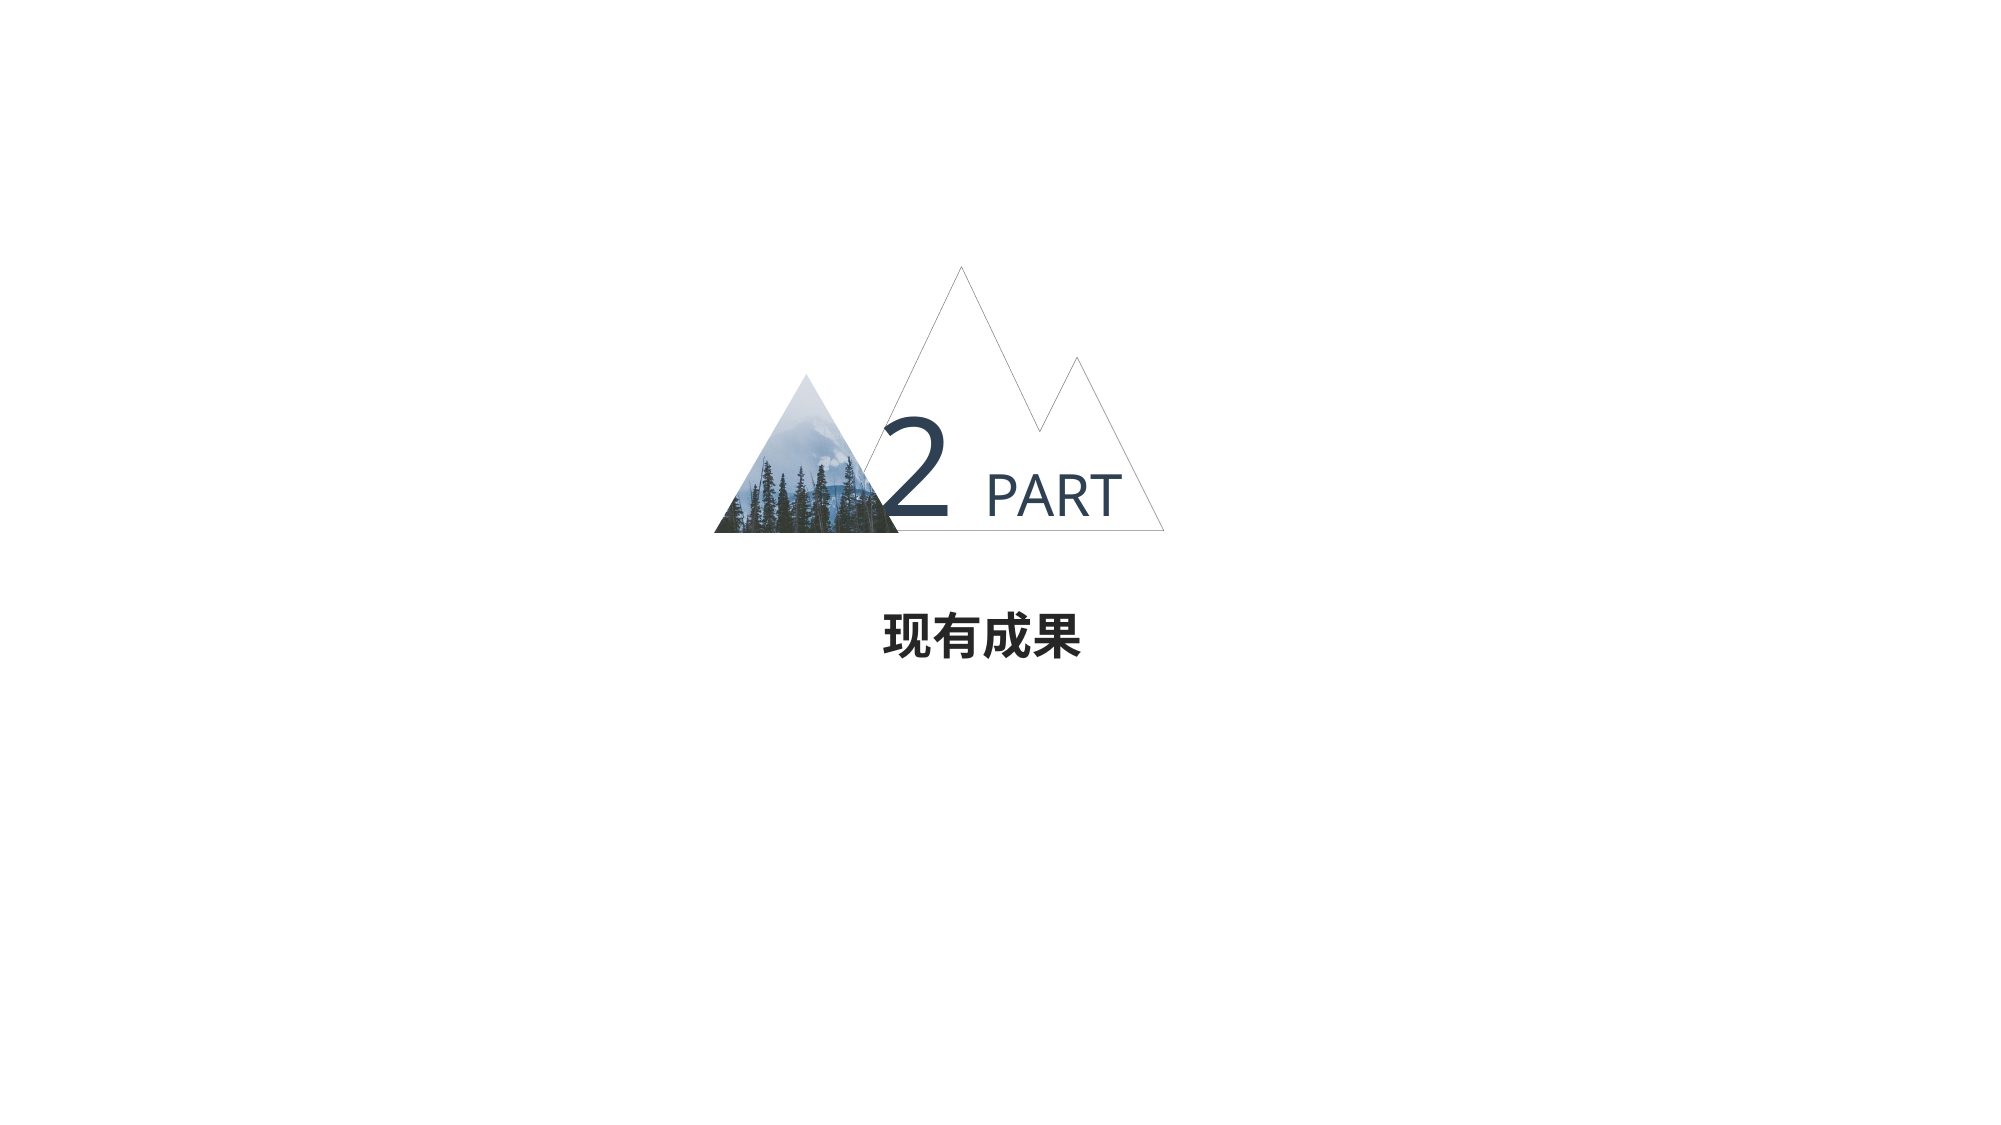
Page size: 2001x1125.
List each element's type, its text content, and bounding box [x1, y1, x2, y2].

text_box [836, 266, 1164, 554]
text_box 现有成果 [867, 597, 1098, 673]
picture [713, 373, 899, 534]
